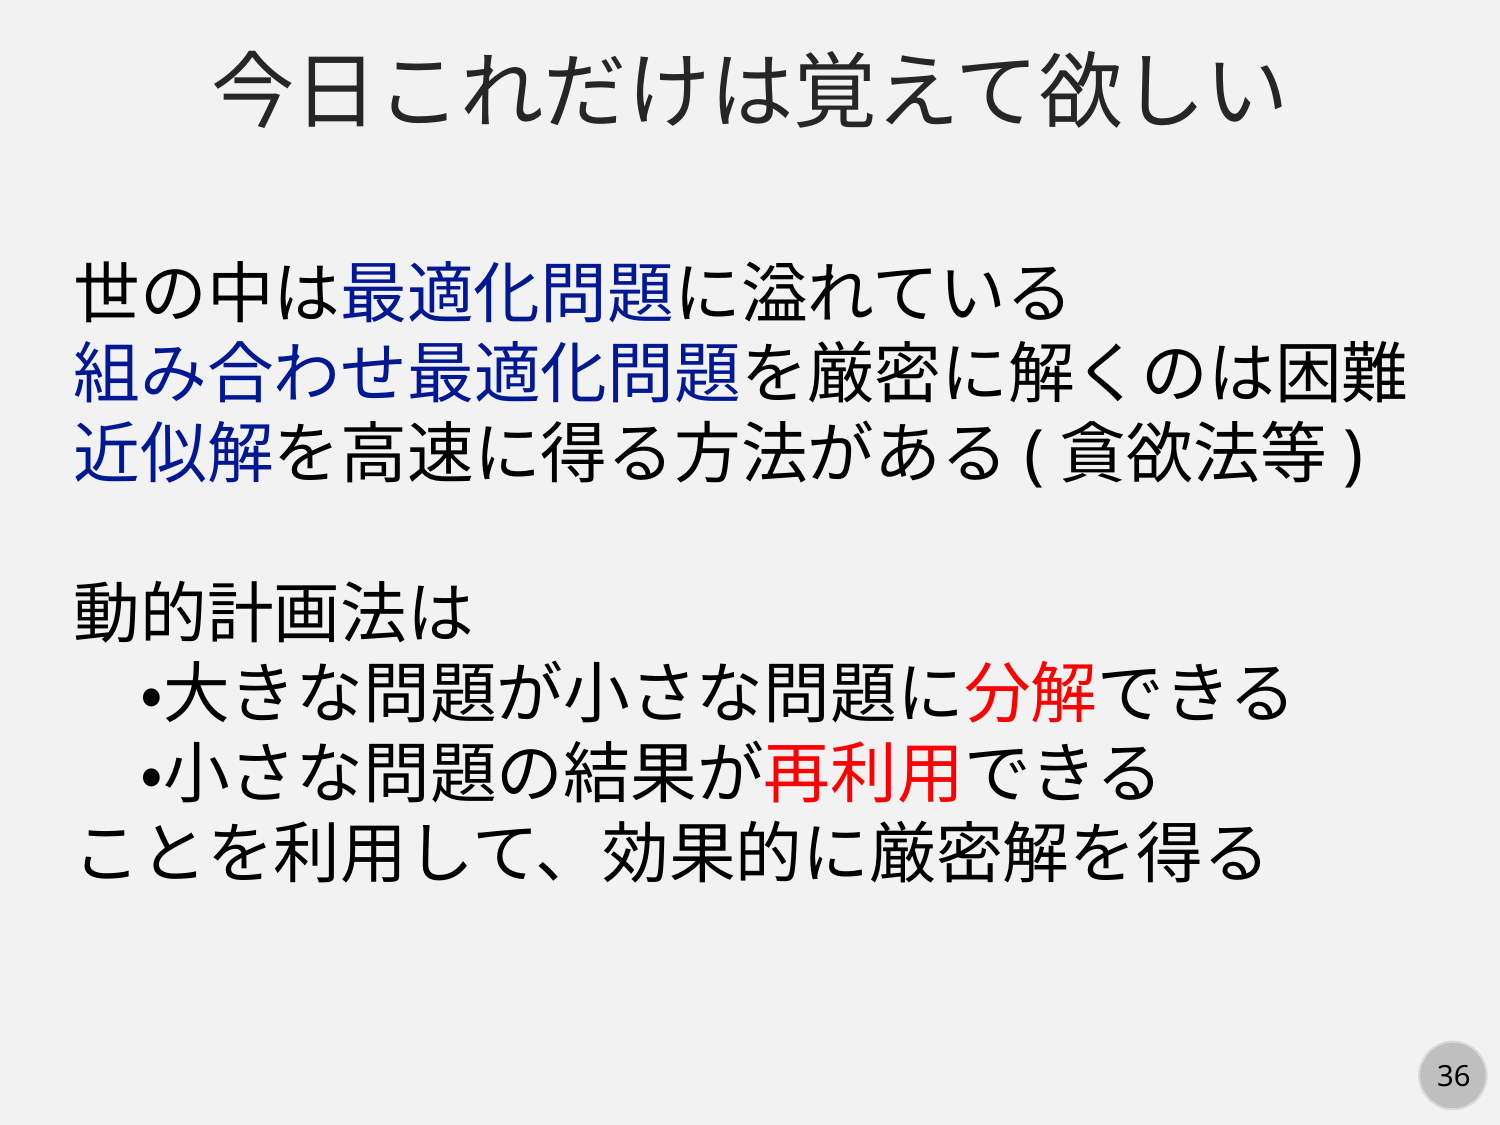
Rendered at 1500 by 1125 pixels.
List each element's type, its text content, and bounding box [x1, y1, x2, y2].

list 今日これだけは覚えて欲しい [0, 31, 1500, 155]
text_box 世の中は最適化問題に溢れている 組み合わせ最適化問題を厳密に解くのは困難 近似解を高速に得る方法がある(貪欲法等) 動的計画法は ・大きな問題が小さな問題に分解できる ・小さな問題の結果が再利用できる ことを利用して、効果的に厳密解を得る [58, 243, 1424, 898]
